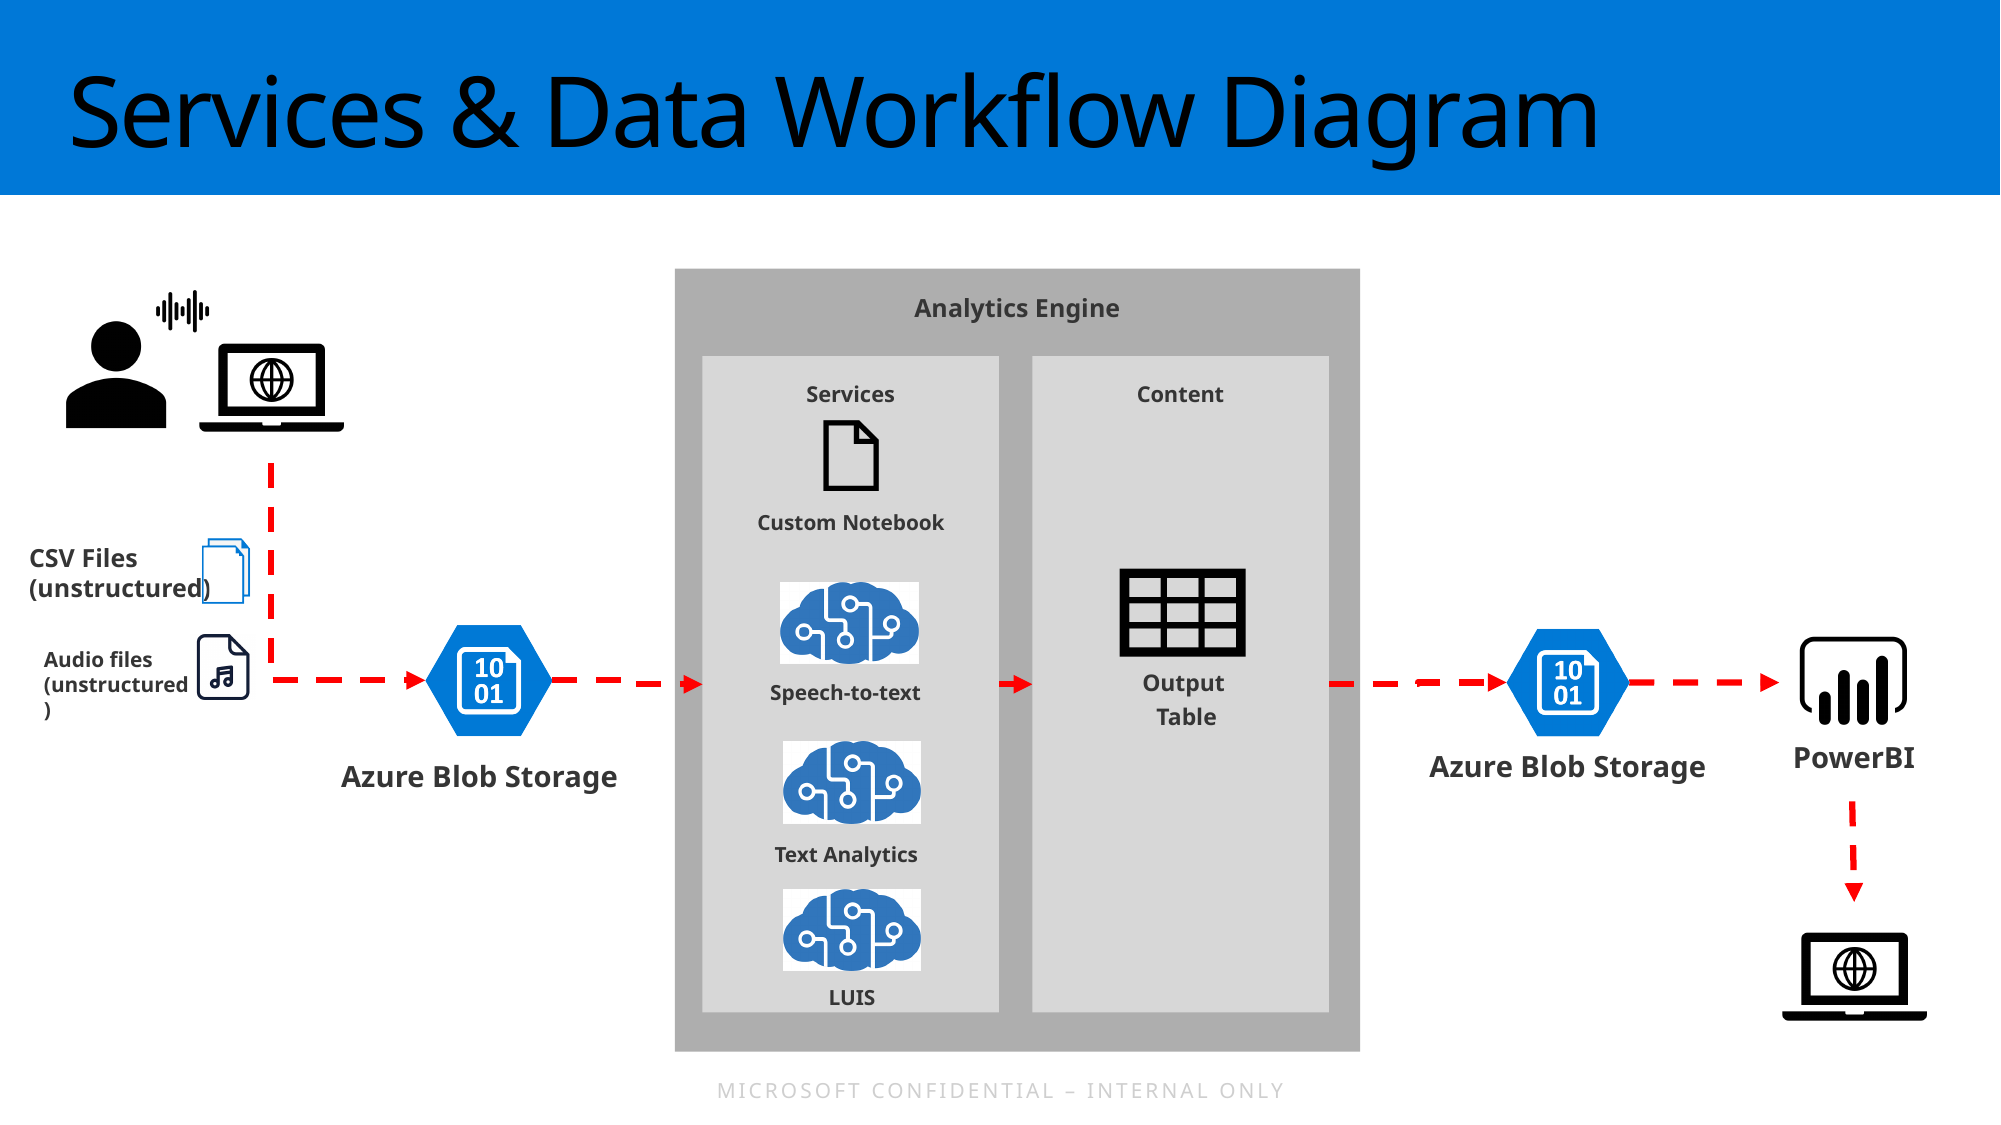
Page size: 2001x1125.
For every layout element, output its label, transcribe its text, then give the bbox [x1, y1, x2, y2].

picture [40, 285, 347, 464]
text_box Text Analytics [759, 834, 933, 875]
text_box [552, 679, 703, 685]
picture [190, 634, 256, 700]
picture [1107, 537, 1258, 688]
text_box CSV Files (unstructured) [14, 534, 231, 610]
picture [1506, 620, 1630, 745]
text_box Azure Blob Storage [326, 751, 633, 801]
picture [782, 889, 921, 971]
text_box Audio files (unstructured) [29, 639, 208, 729]
picture [782, 741, 921, 824]
text_box Speech-to-text [755, 672, 936, 712]
picture [780, 582, 919, 665]
text_box Services [702, 356, 999, 1013]
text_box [1851, 801, 1855, 903]
picture [808, 412, 894, 498]
picture [424, 615, 553, 745]
text_box PowerBI [1778, 731, 1931, 782]
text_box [199, 538, 239, 605]
text_box Custom Notebook [742, 501, 960, 542]
title Services & Data Workflow Diagram [44, 47, 1957, 196]
picture [1794, 620, 1914, 740]
picture [1778, 901, 1930, 1053]
text_box Azure Blob Storage [1414, 741, 1722, 791]
text_box Output Table [1127, 688, 1246, 737]
text_box Analytics Engine [674, 268, 1361, 683]
text_box Analytics Engine [674, 685, 1361, 1052]
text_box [239, 494, 458, 649]
text_box LUIS [813, 976, 890, 1017]
text_box Content [1032, 356, 1329, 1013]
